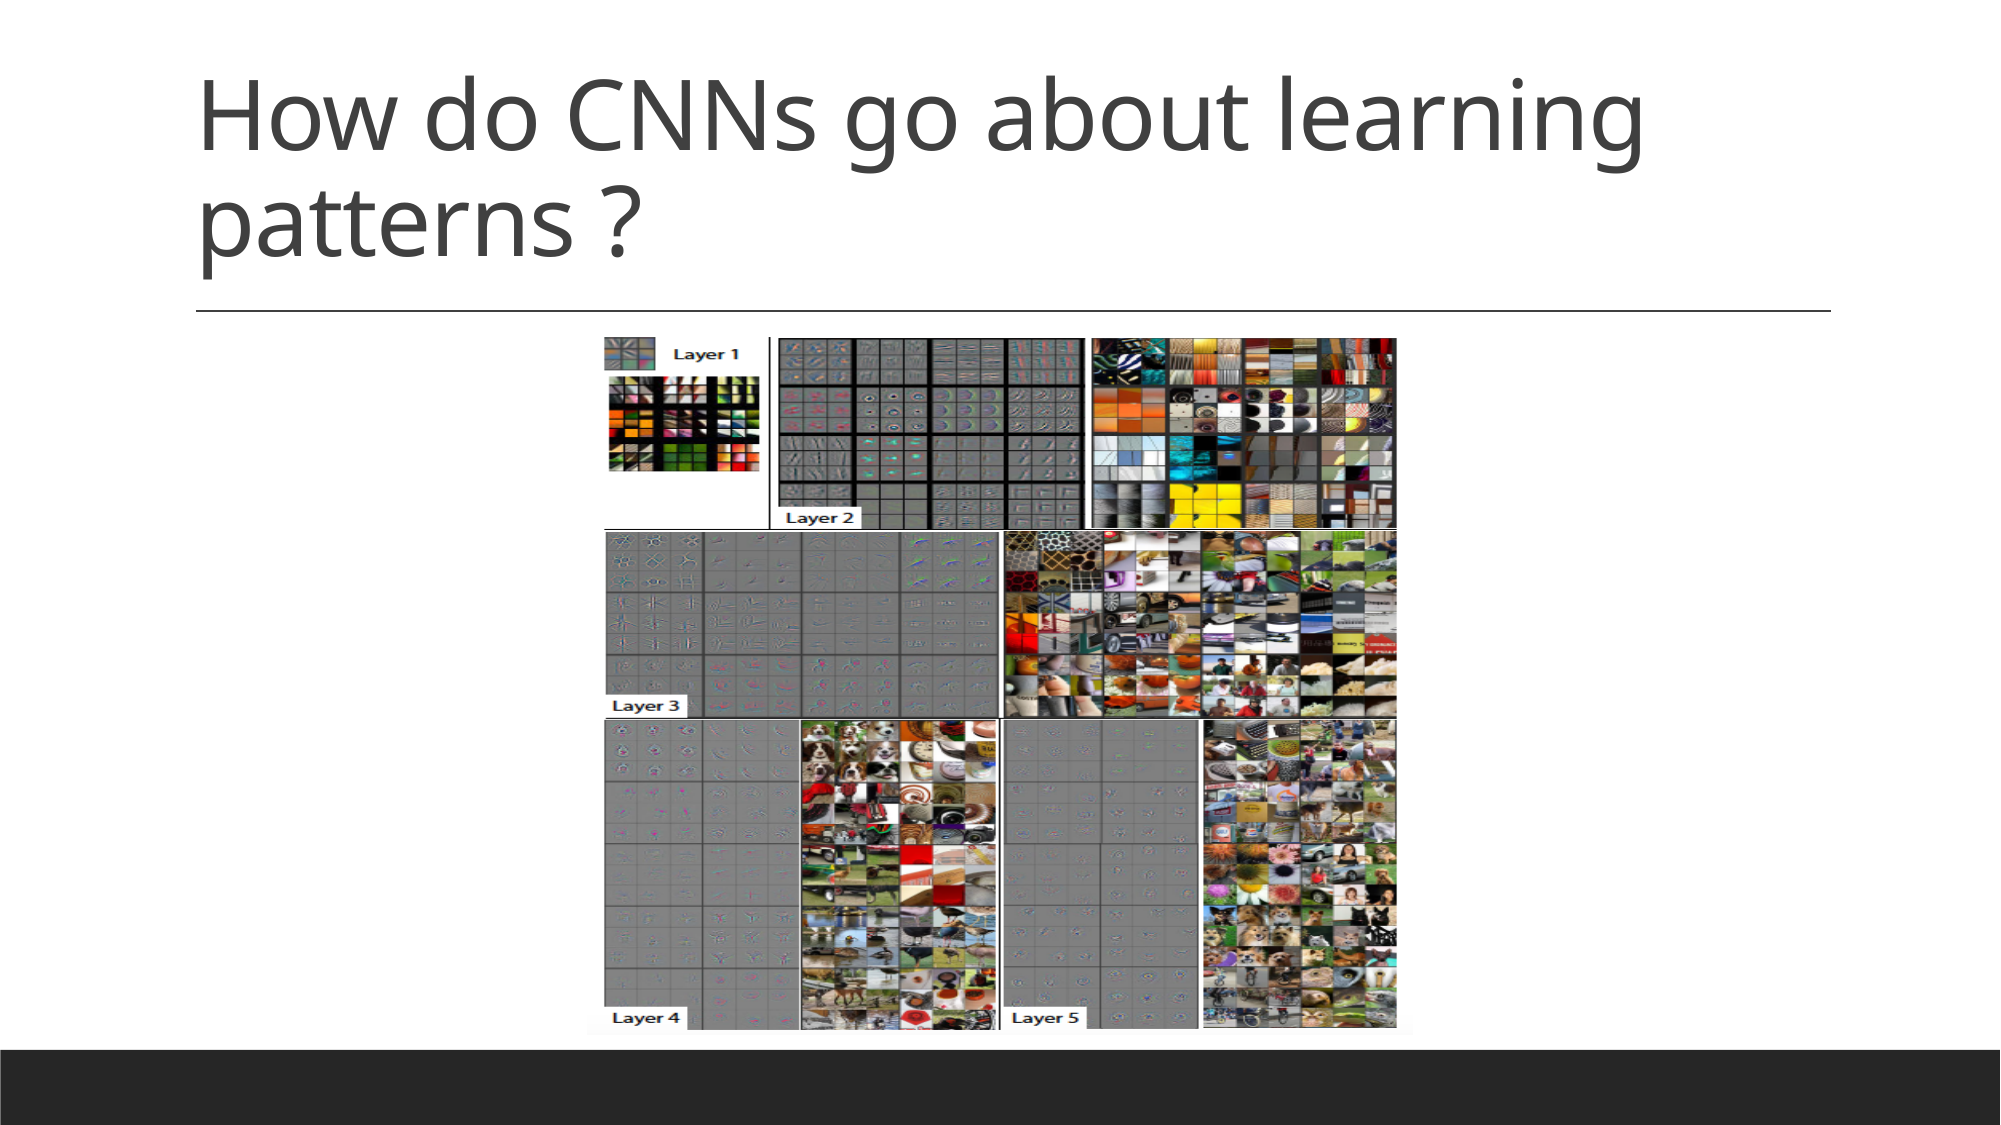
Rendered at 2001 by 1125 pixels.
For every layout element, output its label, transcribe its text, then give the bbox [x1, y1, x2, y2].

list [587, 331, 1413, 1035]
title How do CNNs go about learning patterns ? [180, 47, 1830, 285]
